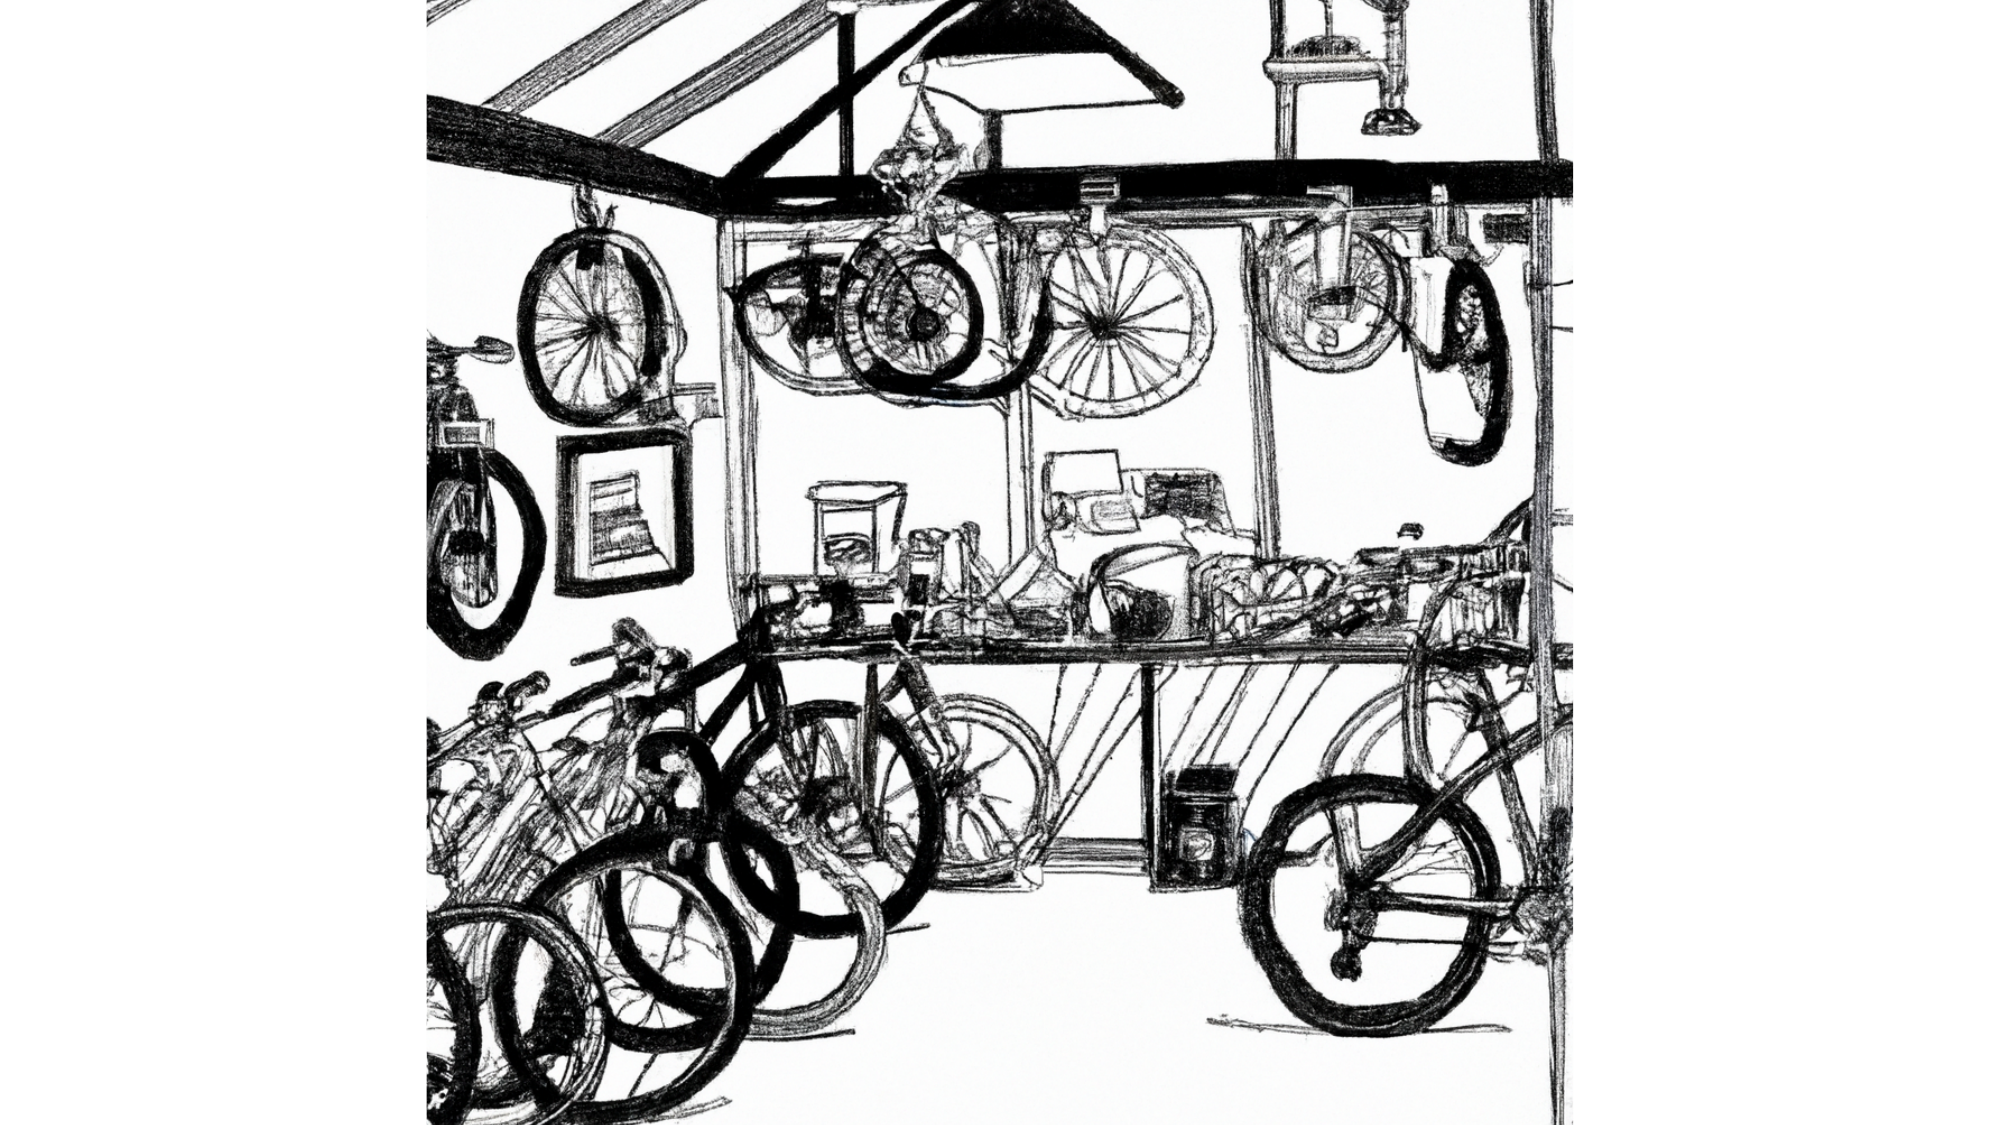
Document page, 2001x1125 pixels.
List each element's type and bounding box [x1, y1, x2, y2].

picture [426, 0, 1574, 1125]
